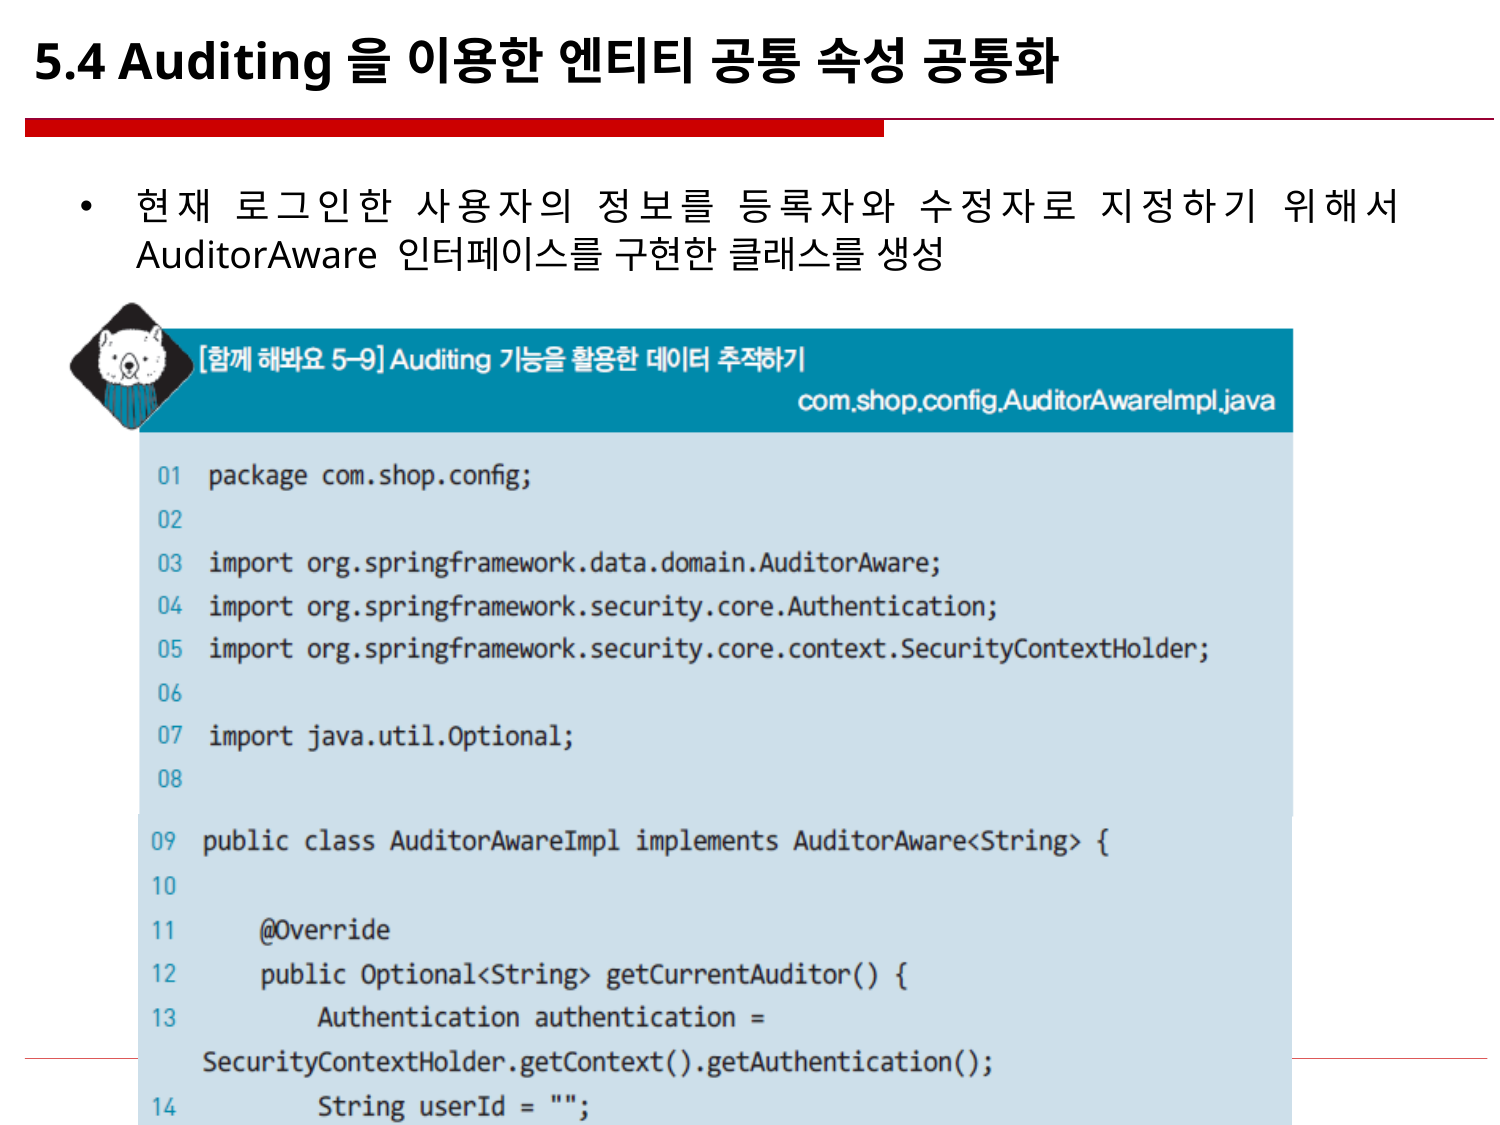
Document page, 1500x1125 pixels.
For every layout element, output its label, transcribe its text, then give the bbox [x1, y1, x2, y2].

text_box 현재 로그인한 사용자의 정보를 등록자와 수정자로 지정하기 위해서 AuditorAware 인터페이스를 구현한 클래스를 생성 [64, 172, 1415, 315]
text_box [52, 290, 1306, 1125]
title 5.4 Auditing을 이용한 엔티티 공통 속성 공통화 [19, 23, 1370, 96]
